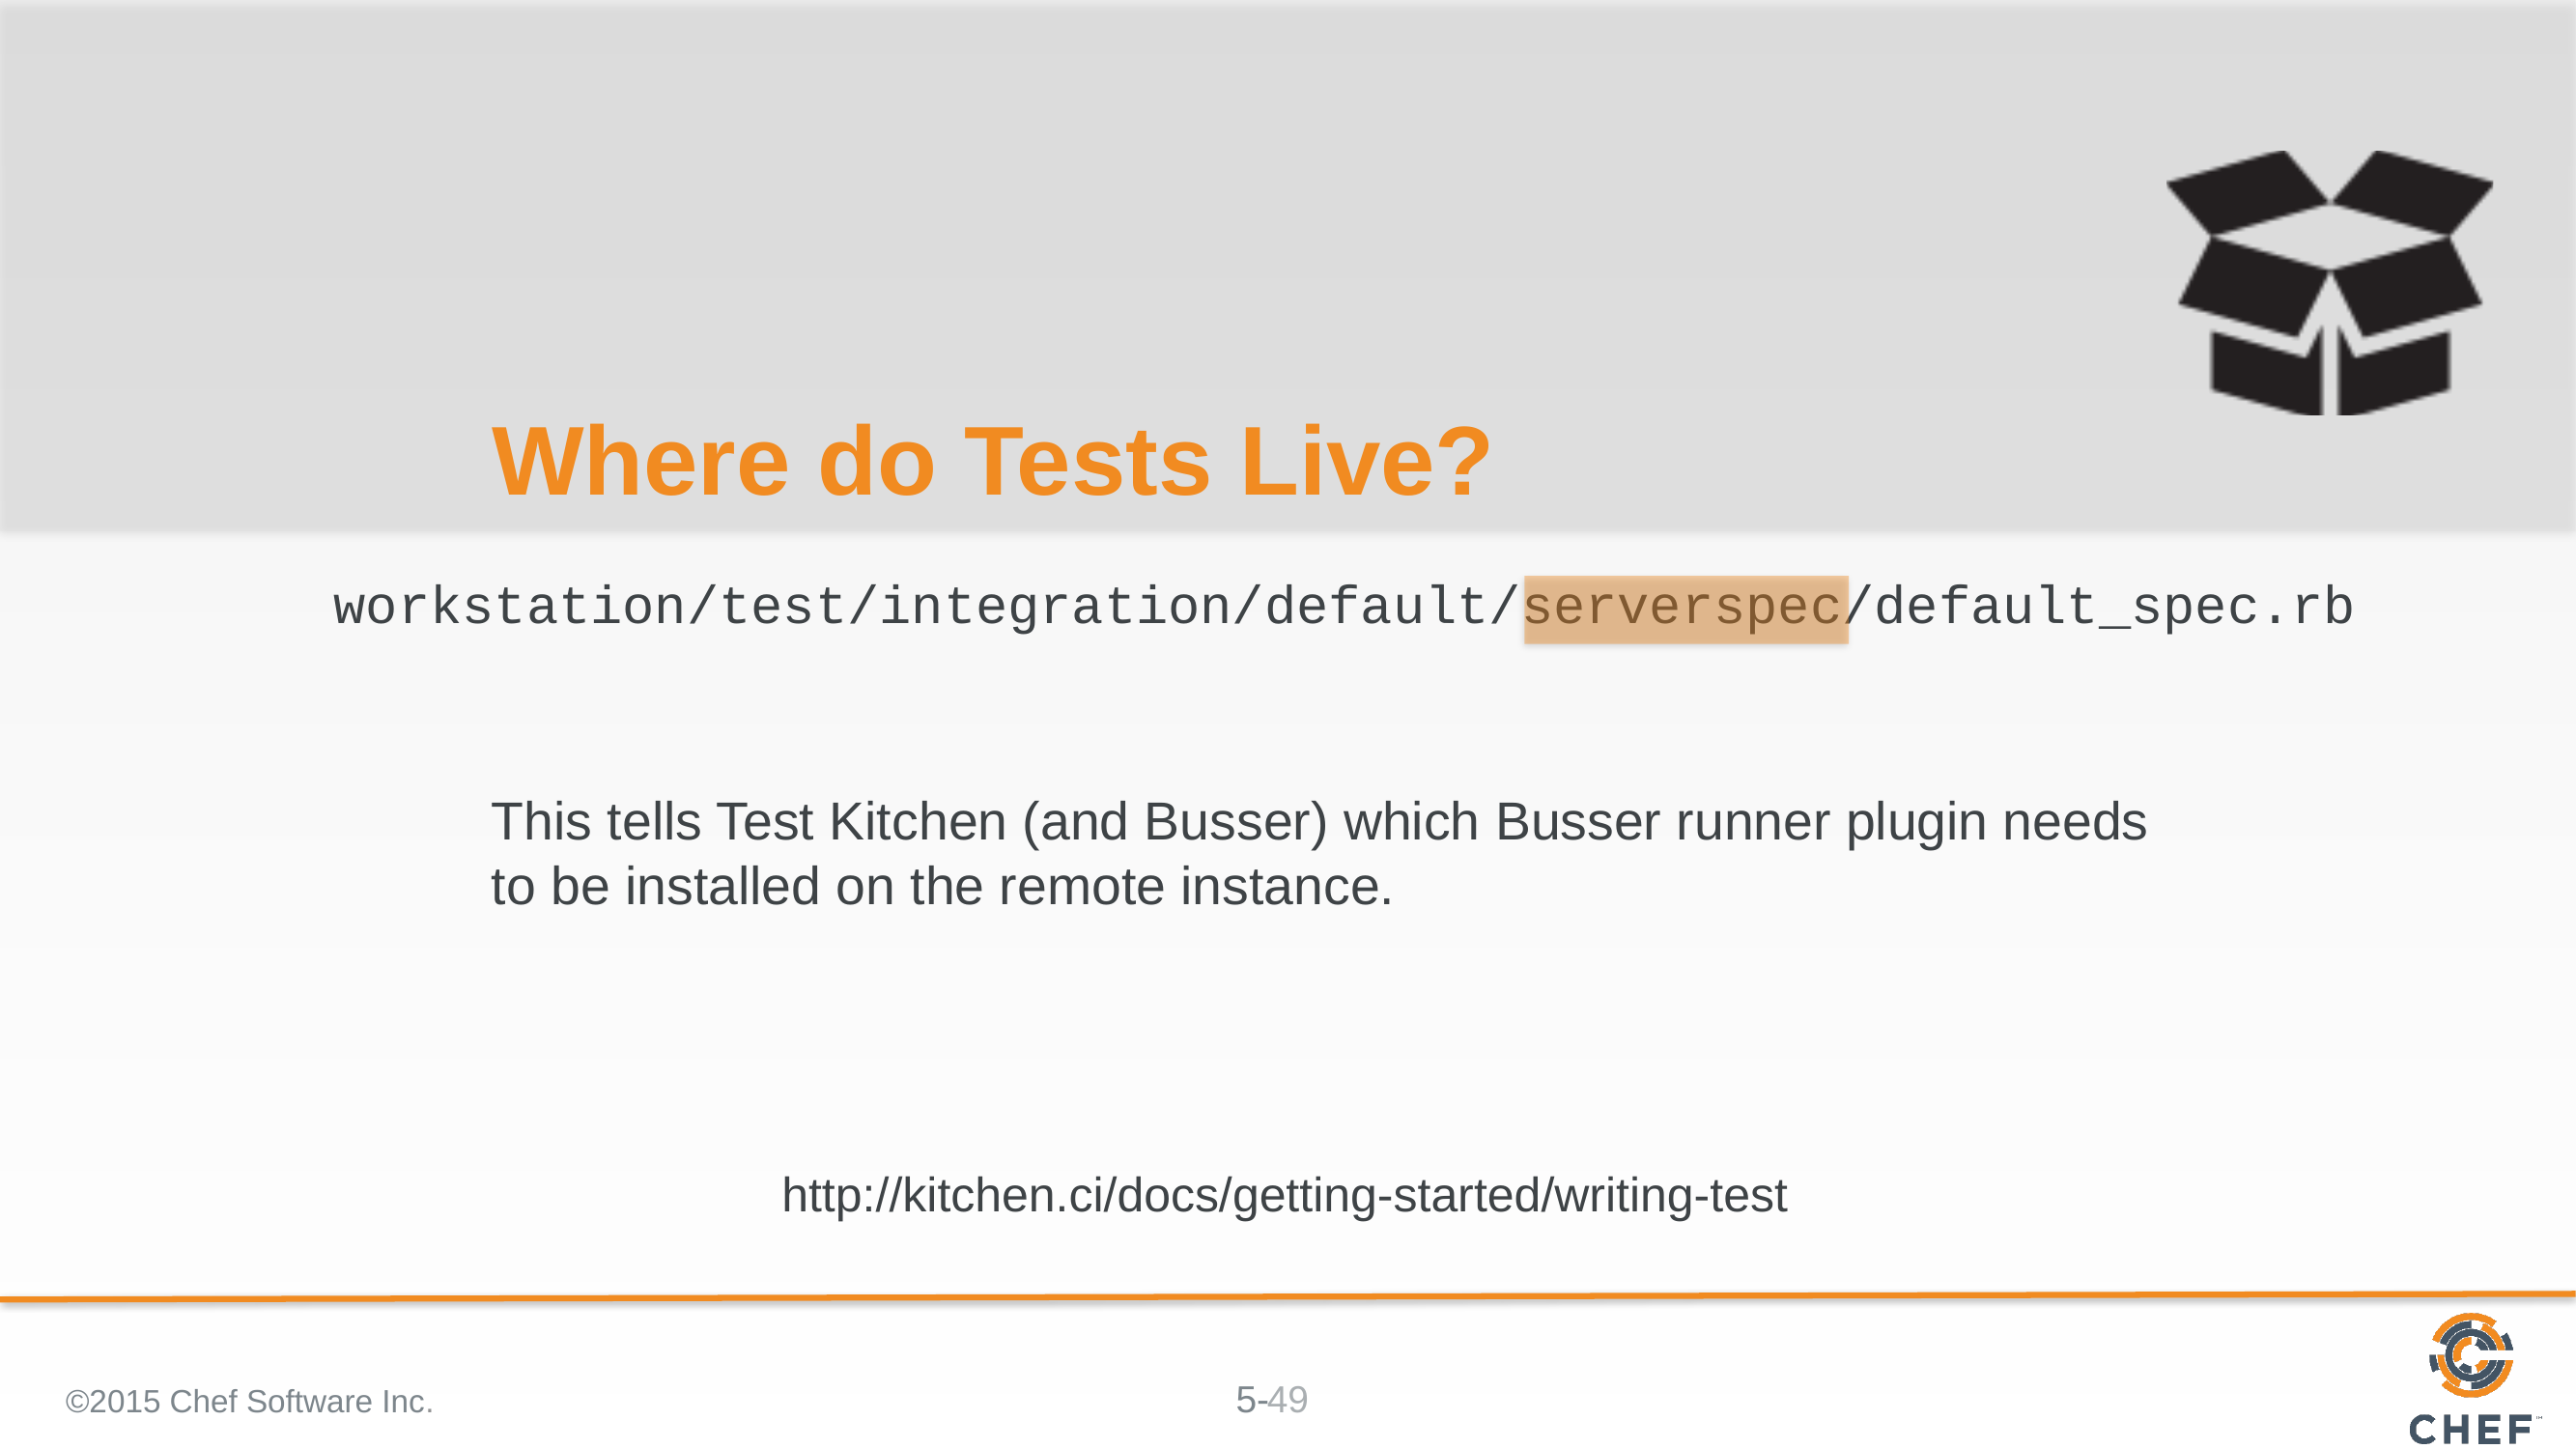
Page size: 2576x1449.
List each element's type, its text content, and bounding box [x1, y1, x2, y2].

text_box This tells Test Kitchen (and Busser) which Busser runner plugin needs to be installed on the remote instance. [477, 779, 2217, 923]
slide_number 49 [998, 1359, 1578, 1437]
text_box [1524, 575, 1850, 644]
subtitle workstation/test/integration/default/serverspec/default_spec.rb [319, 555, 2406, 665]
title Where do Tests Live? [477, 395, 2217, 531]
text_box http://kitchen.ci/docs/getting-started/writing-test [579, 1163, 1993, 1247]
footer ©2015 Chef Software Inc. [51, 1359, 952, 1440]
picture [2399, 1297, 2550, 1449]
